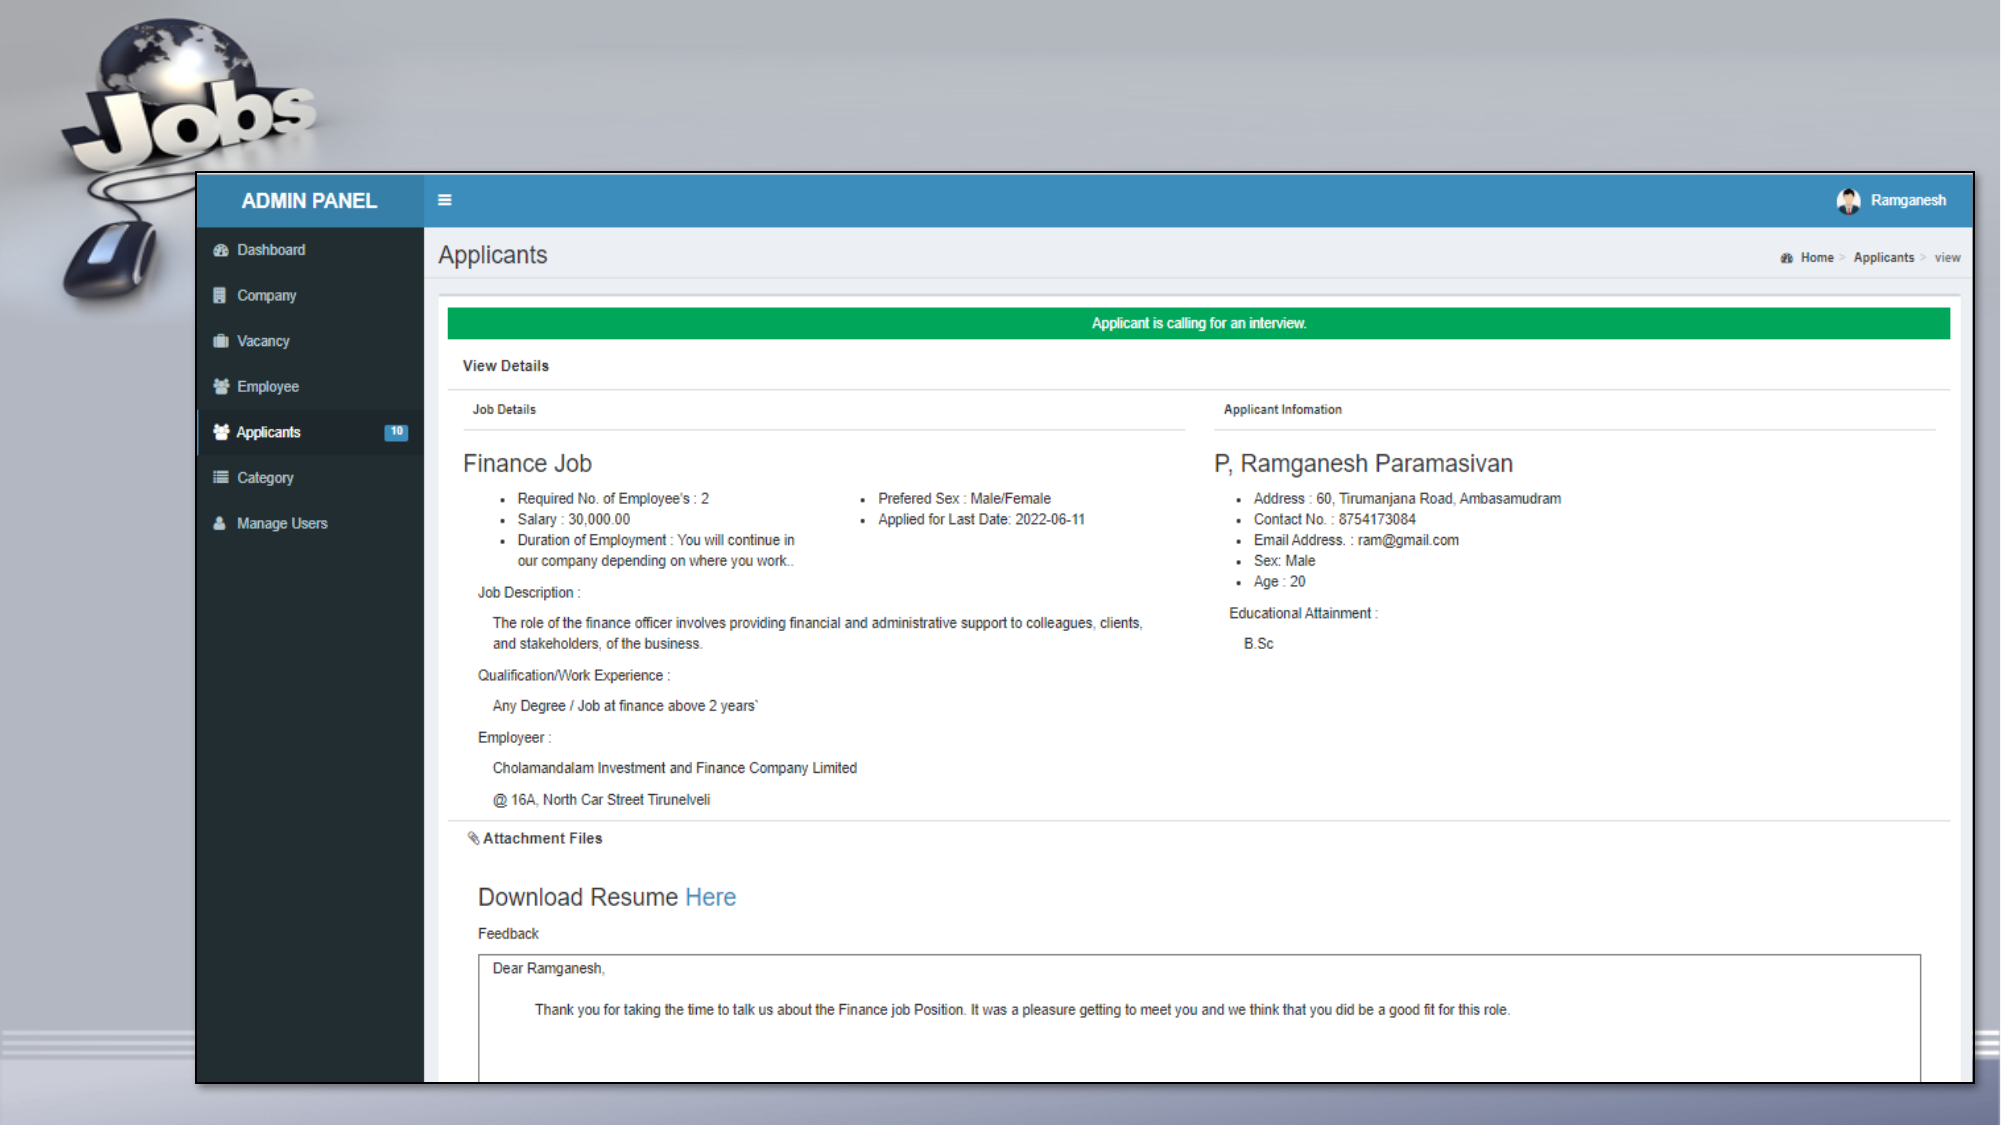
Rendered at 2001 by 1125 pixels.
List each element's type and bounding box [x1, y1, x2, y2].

picture [0, 0, 2001, 1125]
list [196, 172, 1973, 1083]
